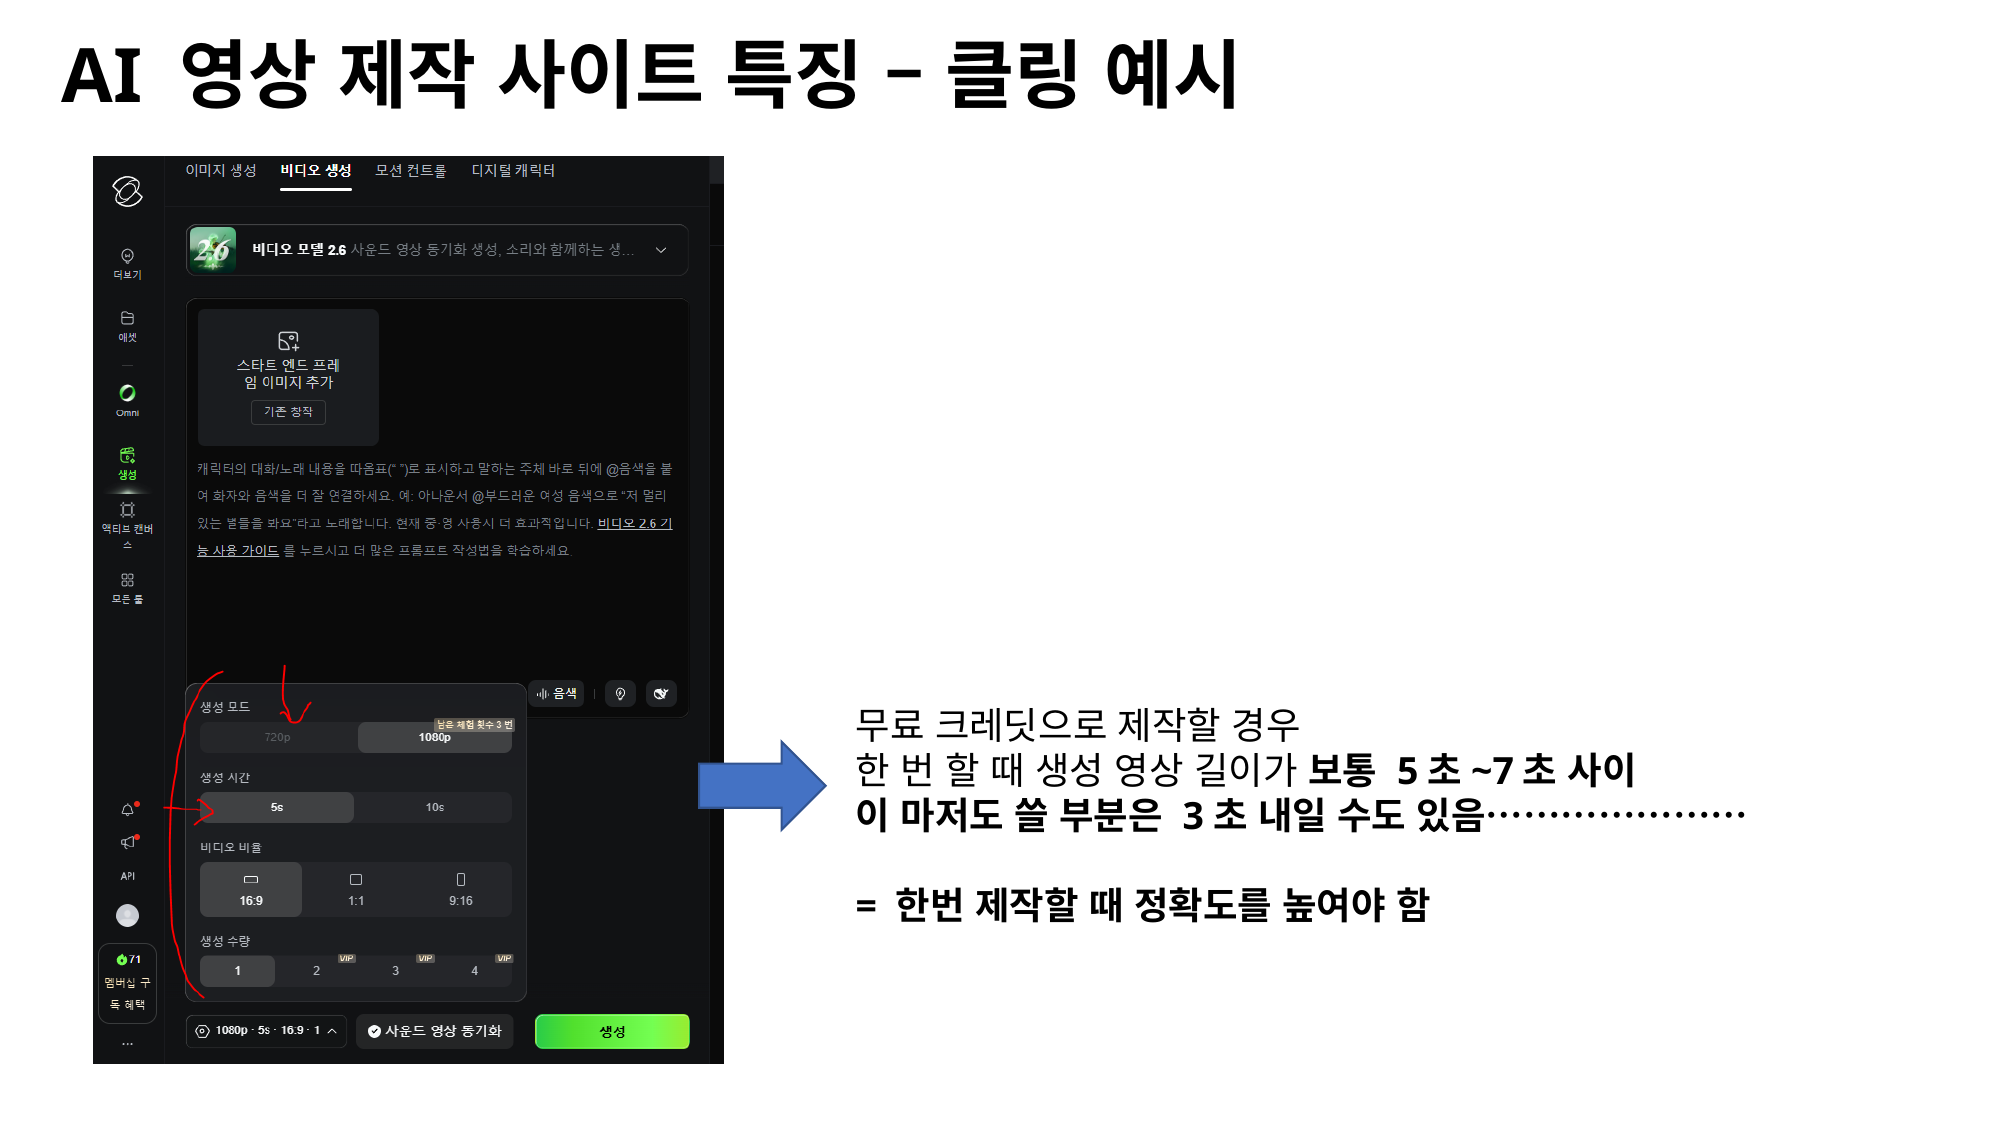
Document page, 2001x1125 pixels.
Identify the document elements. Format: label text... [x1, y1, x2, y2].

picture [93, 156, 724, 1064]
title AI 영상 제작 사이트 특징 – 클링 예시 [46, 21, 1710, 127]
text_box [724, 739, 828, 833]
text_box 무료 크레딧으로 제작할 경우 한 번 할 때 생성 영상 길이가 보통 5초~7초 사이 이 마저도 쓸 부분은 3초 내일 수도 있음………………… = 한번 제작할 때 정확도를 높여야 함 [840, 694, 1814, 980]
